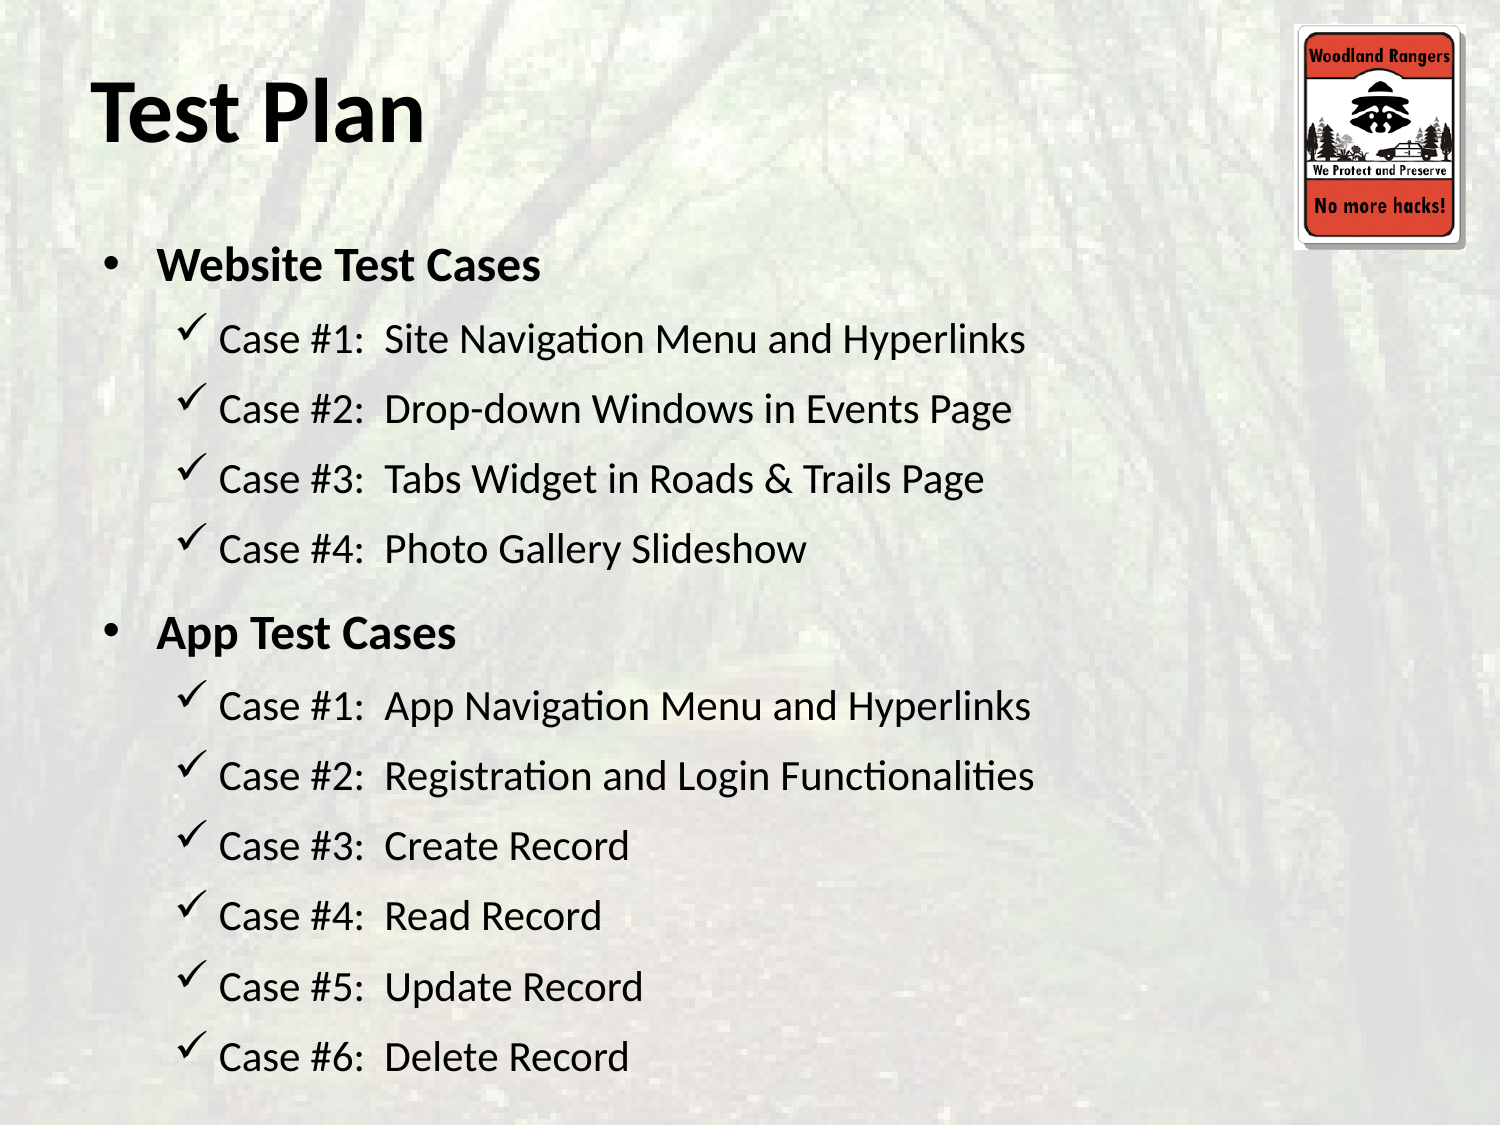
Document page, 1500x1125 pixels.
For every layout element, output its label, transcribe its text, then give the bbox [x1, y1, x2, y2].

picture [1294, 24, 1466, 250]
list Website Test Cases Case #1: Site Navigation Menu and Hyperlinks Case #2: Drop-down Windows in Events Page Case #3: Tabs Widget in Roads & Trails Page Case #4: Photo Gallery Slideshow App Test Cases Case #1: App Navigation Menu and Hyperlinks Case #2: Registration and Login Functionalities Case #3: Create Record Case #4: Read Record Case #5: Update Record Case #6: Delete Record [87, 224, 1463, 1088]
title Test Plan [75, 12, 1350, 200]
